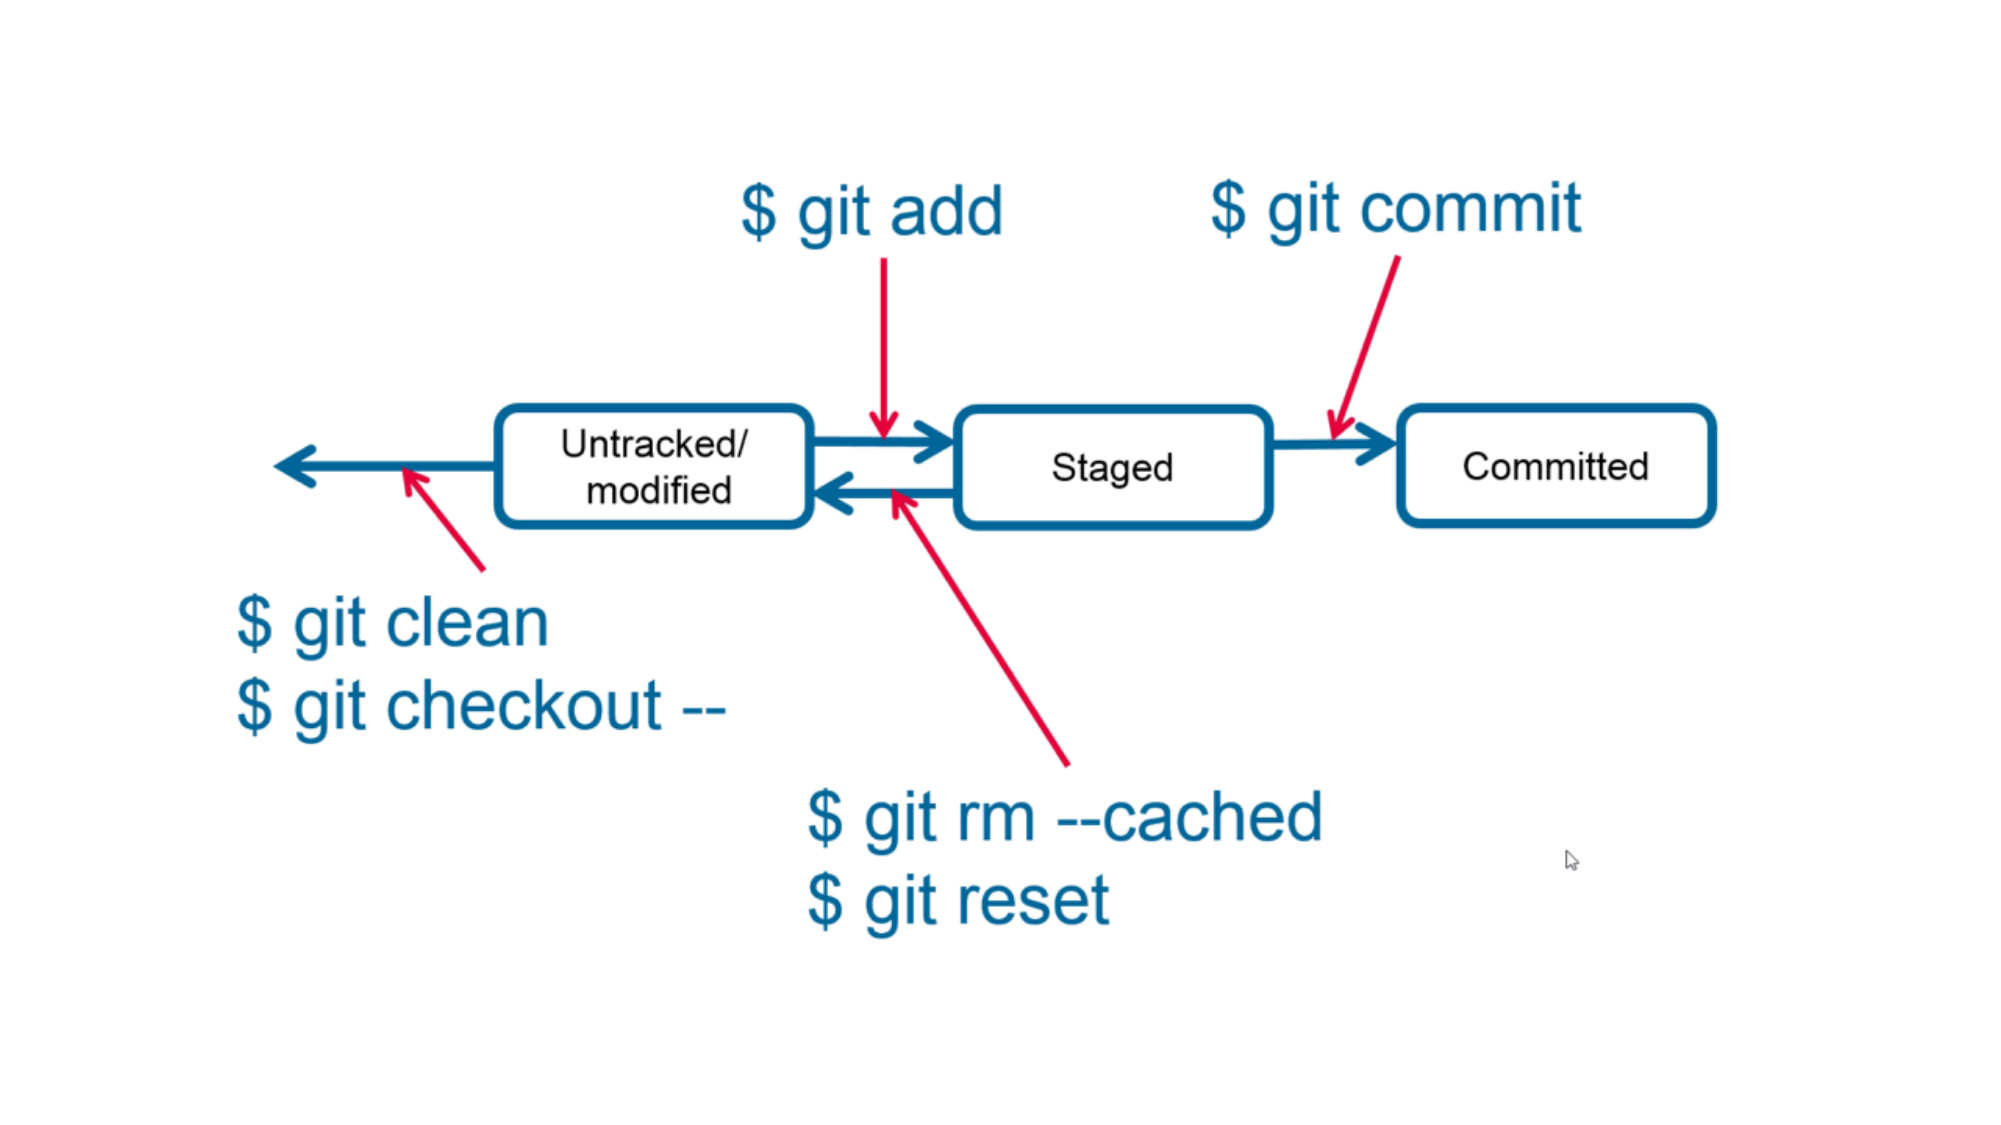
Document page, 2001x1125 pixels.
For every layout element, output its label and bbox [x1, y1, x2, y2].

picture [227, 131, 1773, 994]
